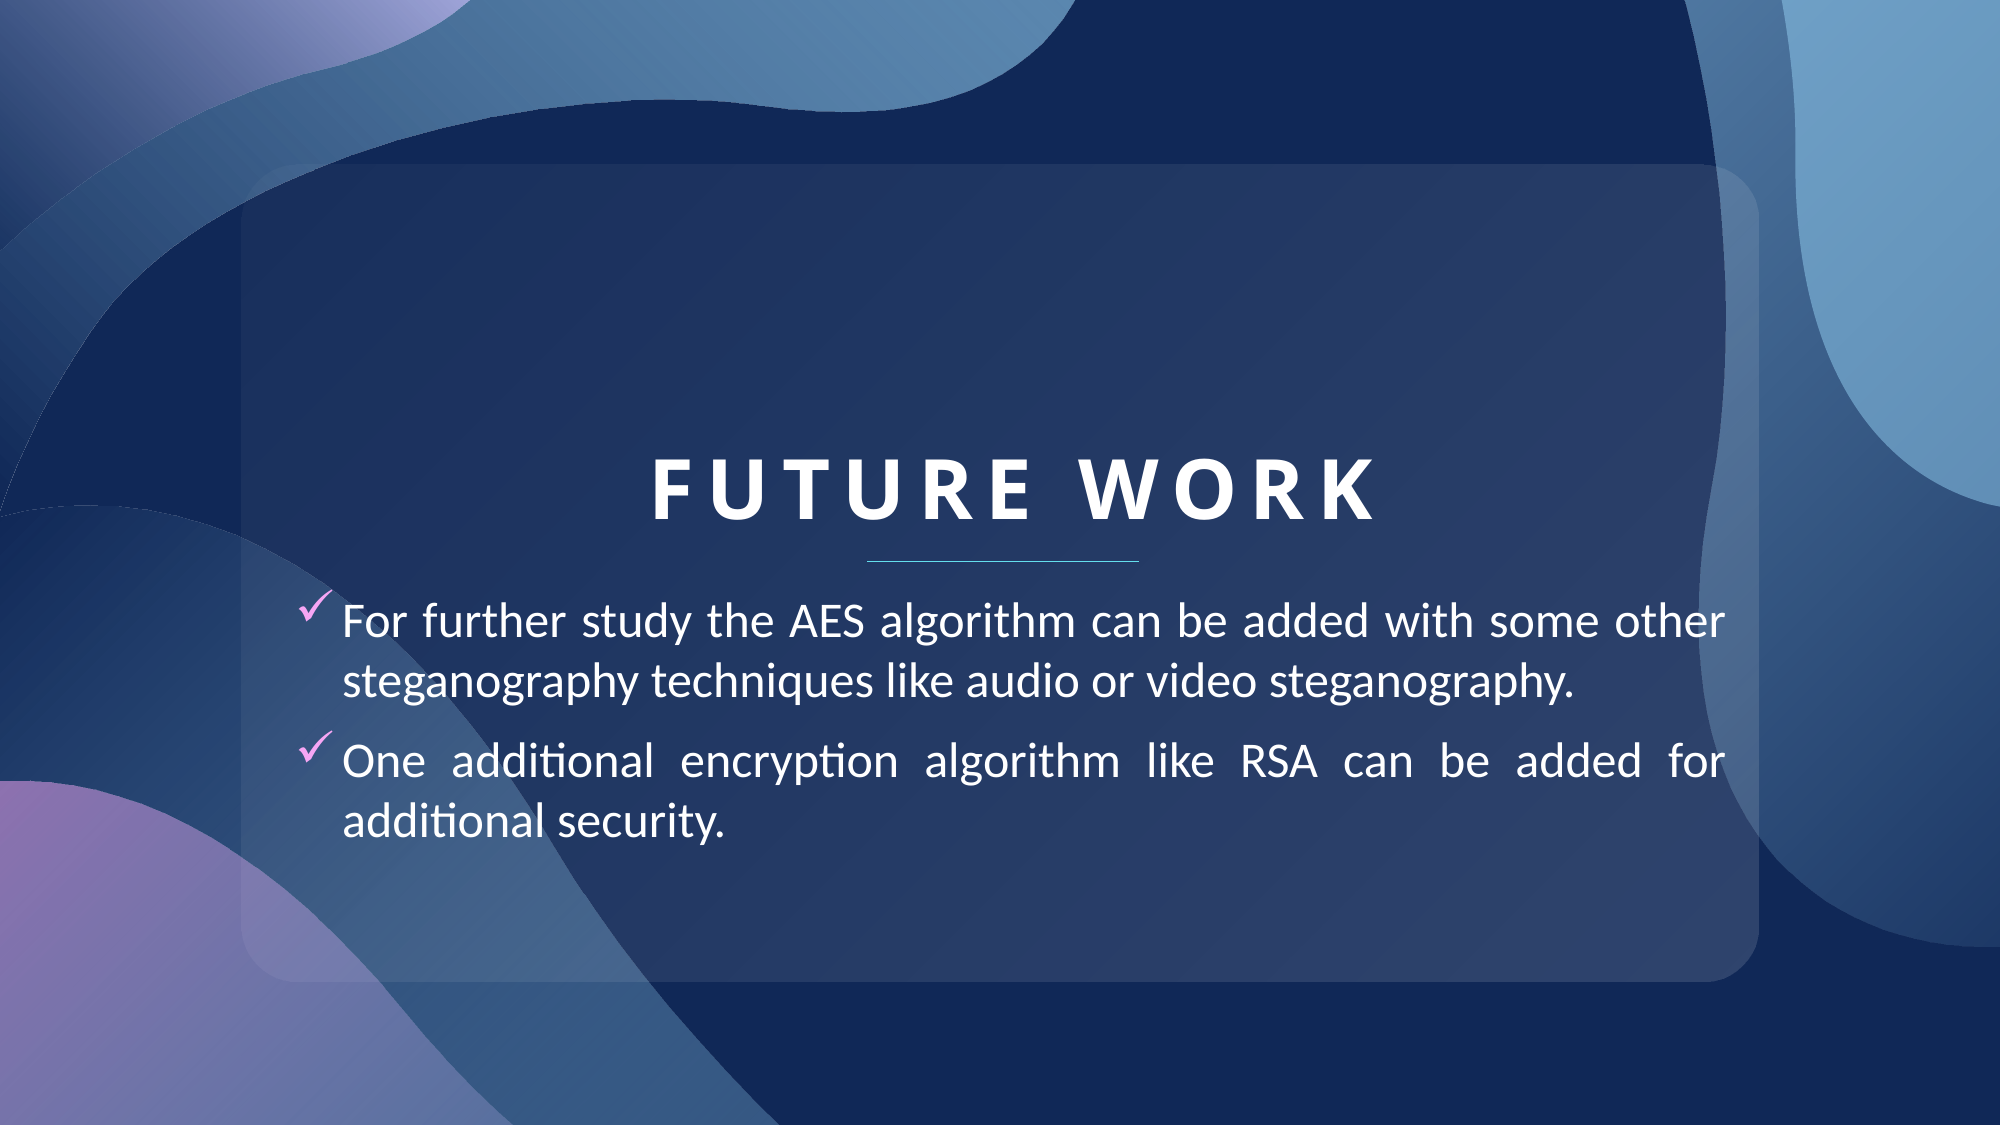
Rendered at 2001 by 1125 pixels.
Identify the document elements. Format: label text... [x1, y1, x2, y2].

title Future work [376, 441, 1646, 546]
subtitle For further study the AES algorithm can be added with some other steganography techniques like audio or video steganography. One additional encryption algorithm like RSA can be added for additional security. [280, 579, 1742, 887]
